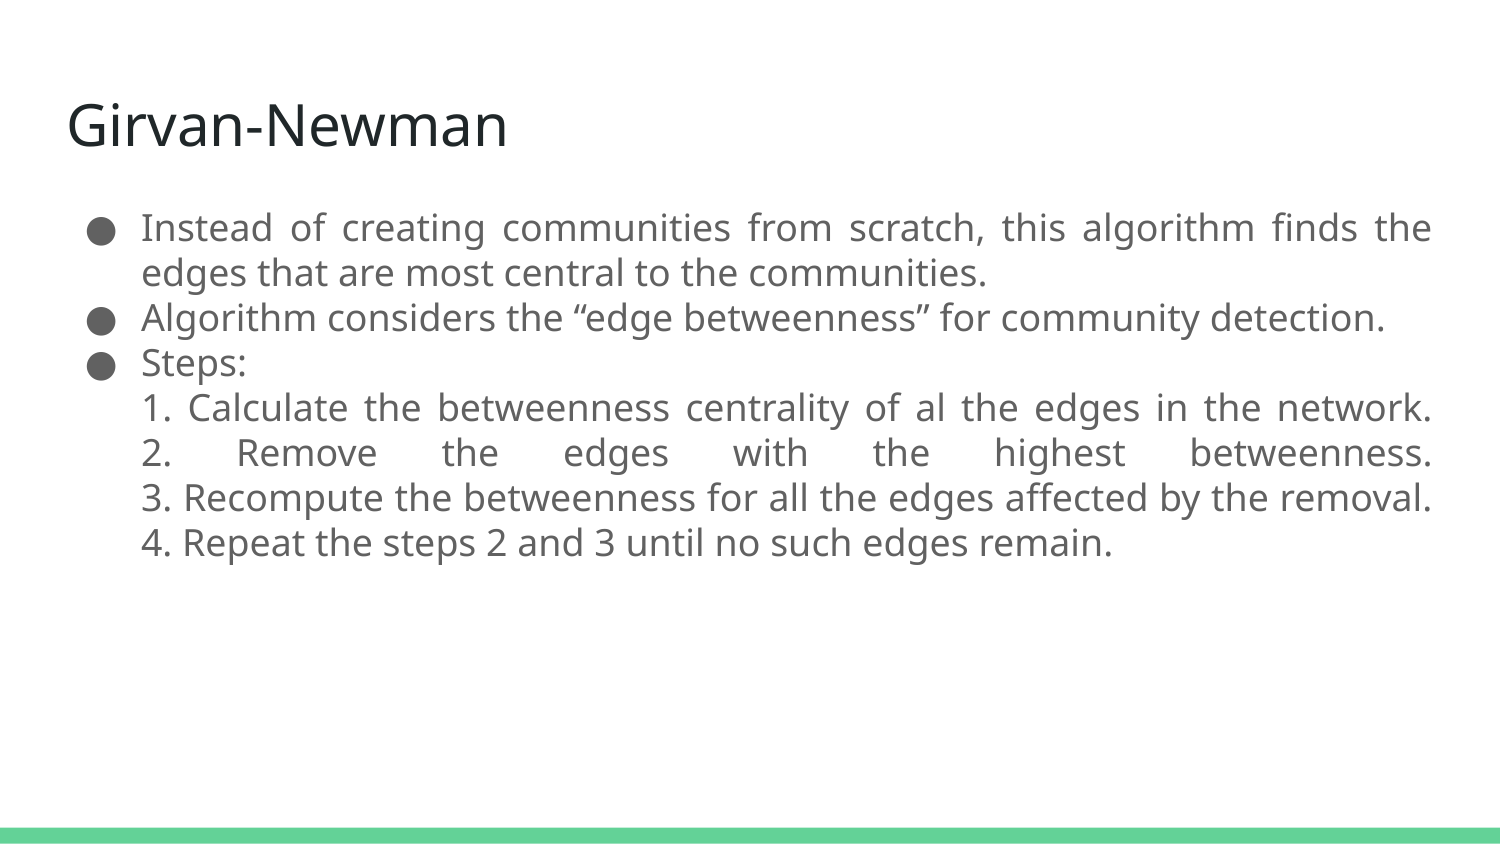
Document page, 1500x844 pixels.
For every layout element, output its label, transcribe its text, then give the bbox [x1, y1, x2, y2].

list Instead of creating communities from scratch, this algorithm finds the edges that are most central to the communities. Algorithm considers the “edge betweenness” for community detection. Steps: 1. Calculate the betweenness centrality of al the edges in the network. 2. Remove the edges with the highest betweenness. 3. Recompute the betweenness for all the edges affected by the removal. 4. Repeat the steps 2 and 3 until no such edges remain. [51, 189, 1449, 750]
title Girvan-Newman [51, 72, 1449, 167]
